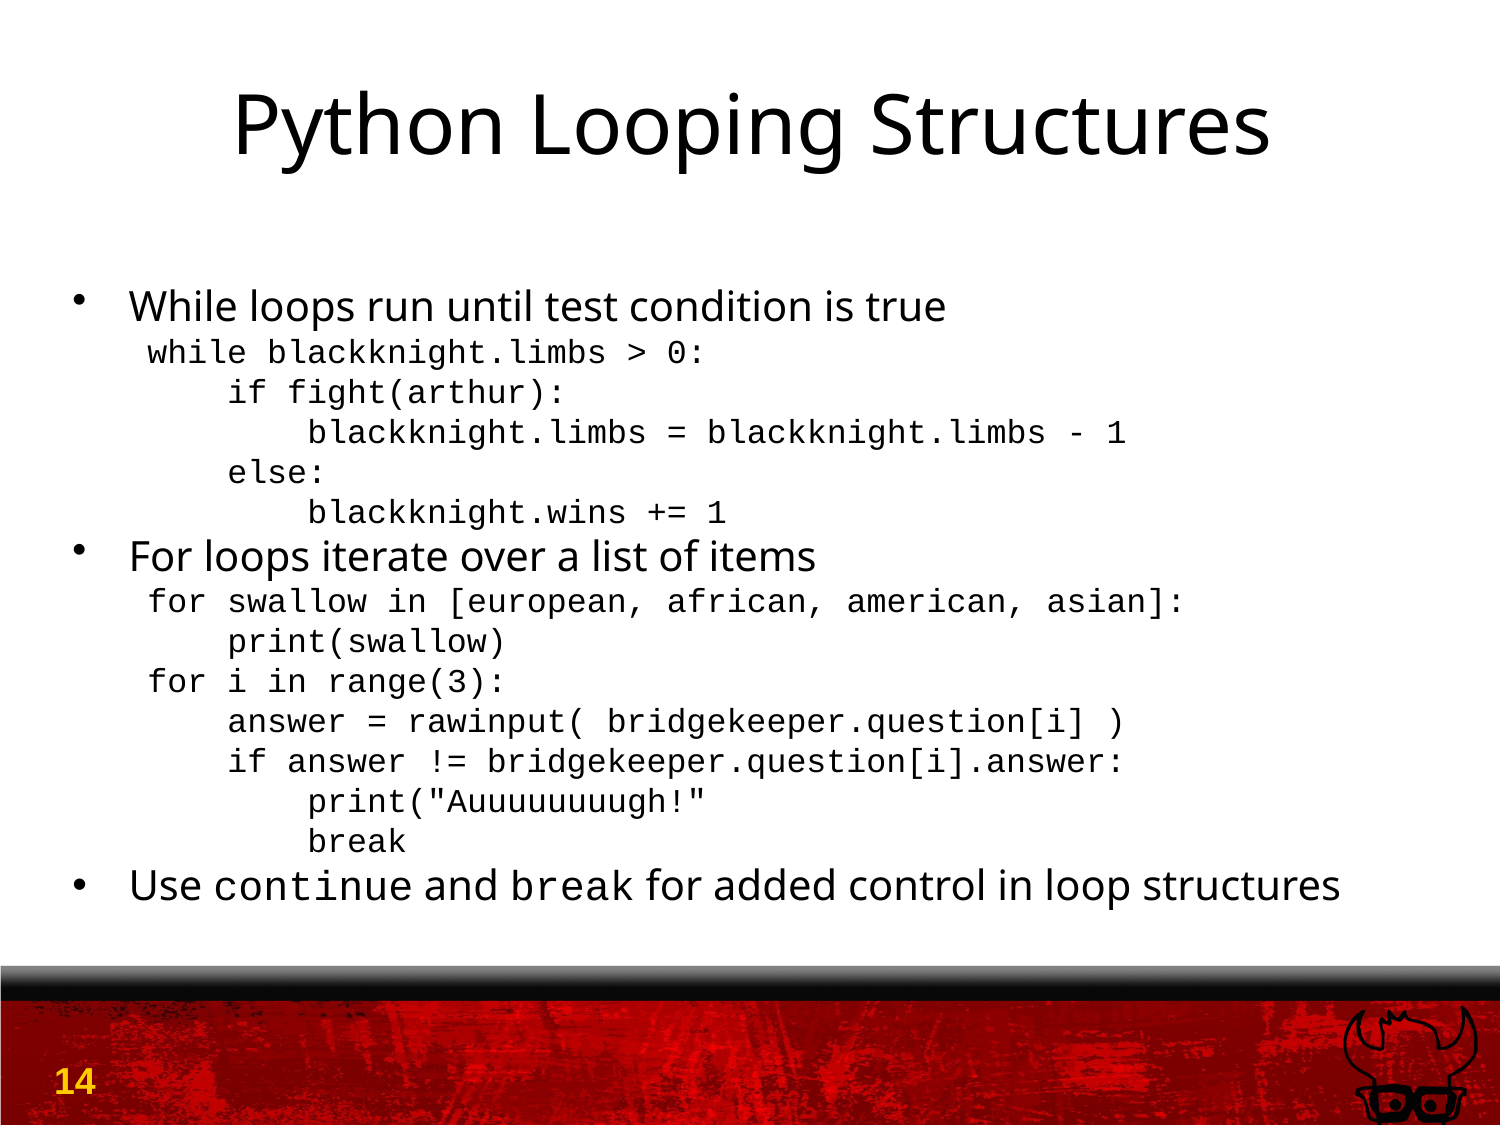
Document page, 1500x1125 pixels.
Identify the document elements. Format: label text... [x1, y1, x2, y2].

text_box While loops run until test condition is true while blackknight.limbs > 0: if fight(arthur): blackknight.limbs = blackknight.limbs - 1 else: blackknight.wins += 1 For loops iterate over a list of items for swallow in [european, african, american, asian]: print(swallow) for i in range(3): answer = rawinput( bridgekeeper.question[i] ) if answer != bridgekeeper.question[i].answer: print("Auuuuuuuugh!" break Use continue and break for added control in loop structures [57, 272, 1446, 873]
title Python Looping Structures [35, 24, 1469, 219]
picture [0, 282, 1500, 1125]
